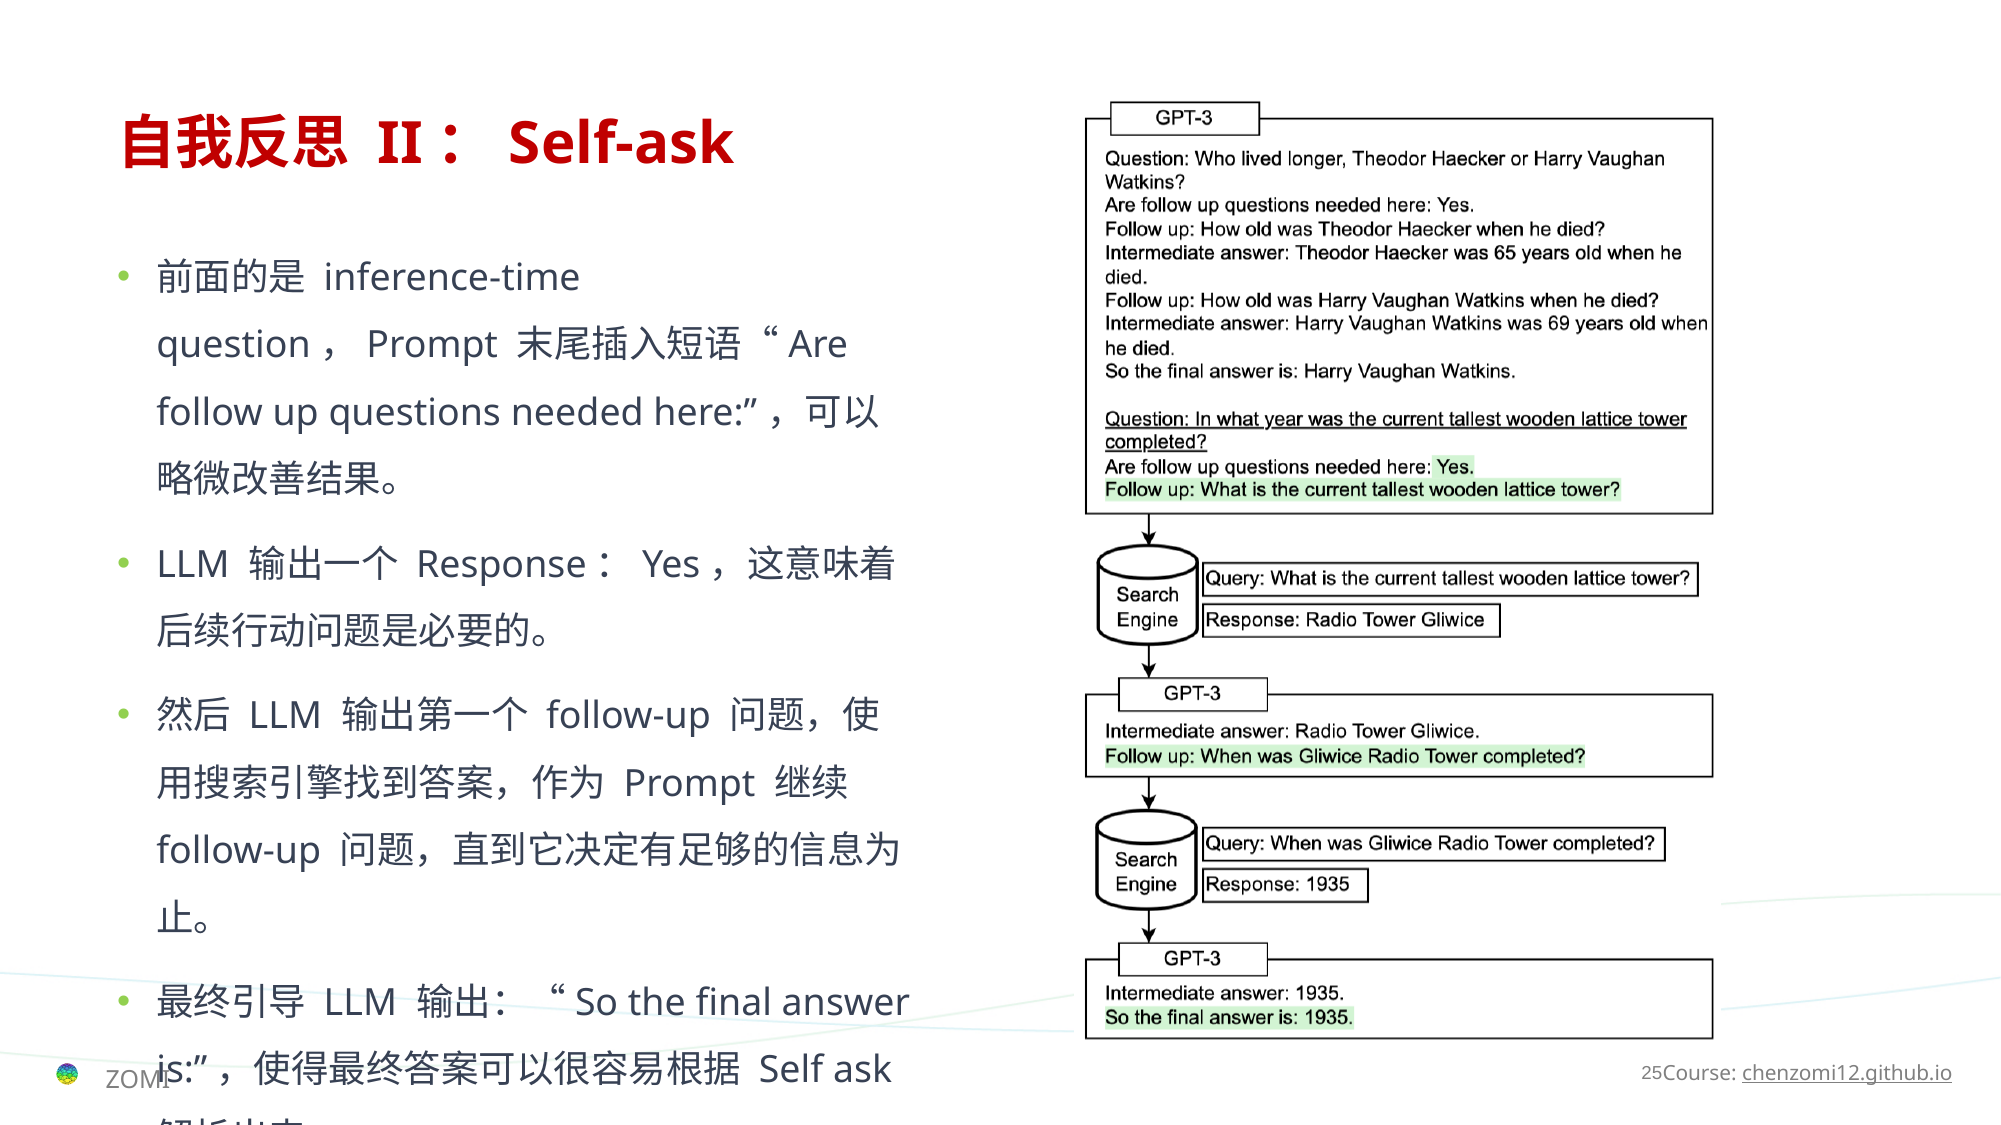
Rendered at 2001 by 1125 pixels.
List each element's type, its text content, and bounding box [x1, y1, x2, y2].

picture [0, 0, 2001, 1125]
list 前面的是 inference-time question，Prompt 末尾插入短语“Are follow up questions needed here:”，可以略微改善结果。 LLM 输出一个 Response：Yes，这意味着后续行动问题是必要的。 然后 LLM 输出第一个 follow-up 问题，使用搜索引擎找到答案，作为 Prompt 继续 follow-up 问题，直到它决定有足够的信息为止。 最终引导 LLM 输出：“So the final answer is:”，使得最终答案可以很容易根据 Self ask 解析出来。 [102, 223, 926, 1043]
title 自我反思 II：Self-ask [102, 91, 1901, 189]
